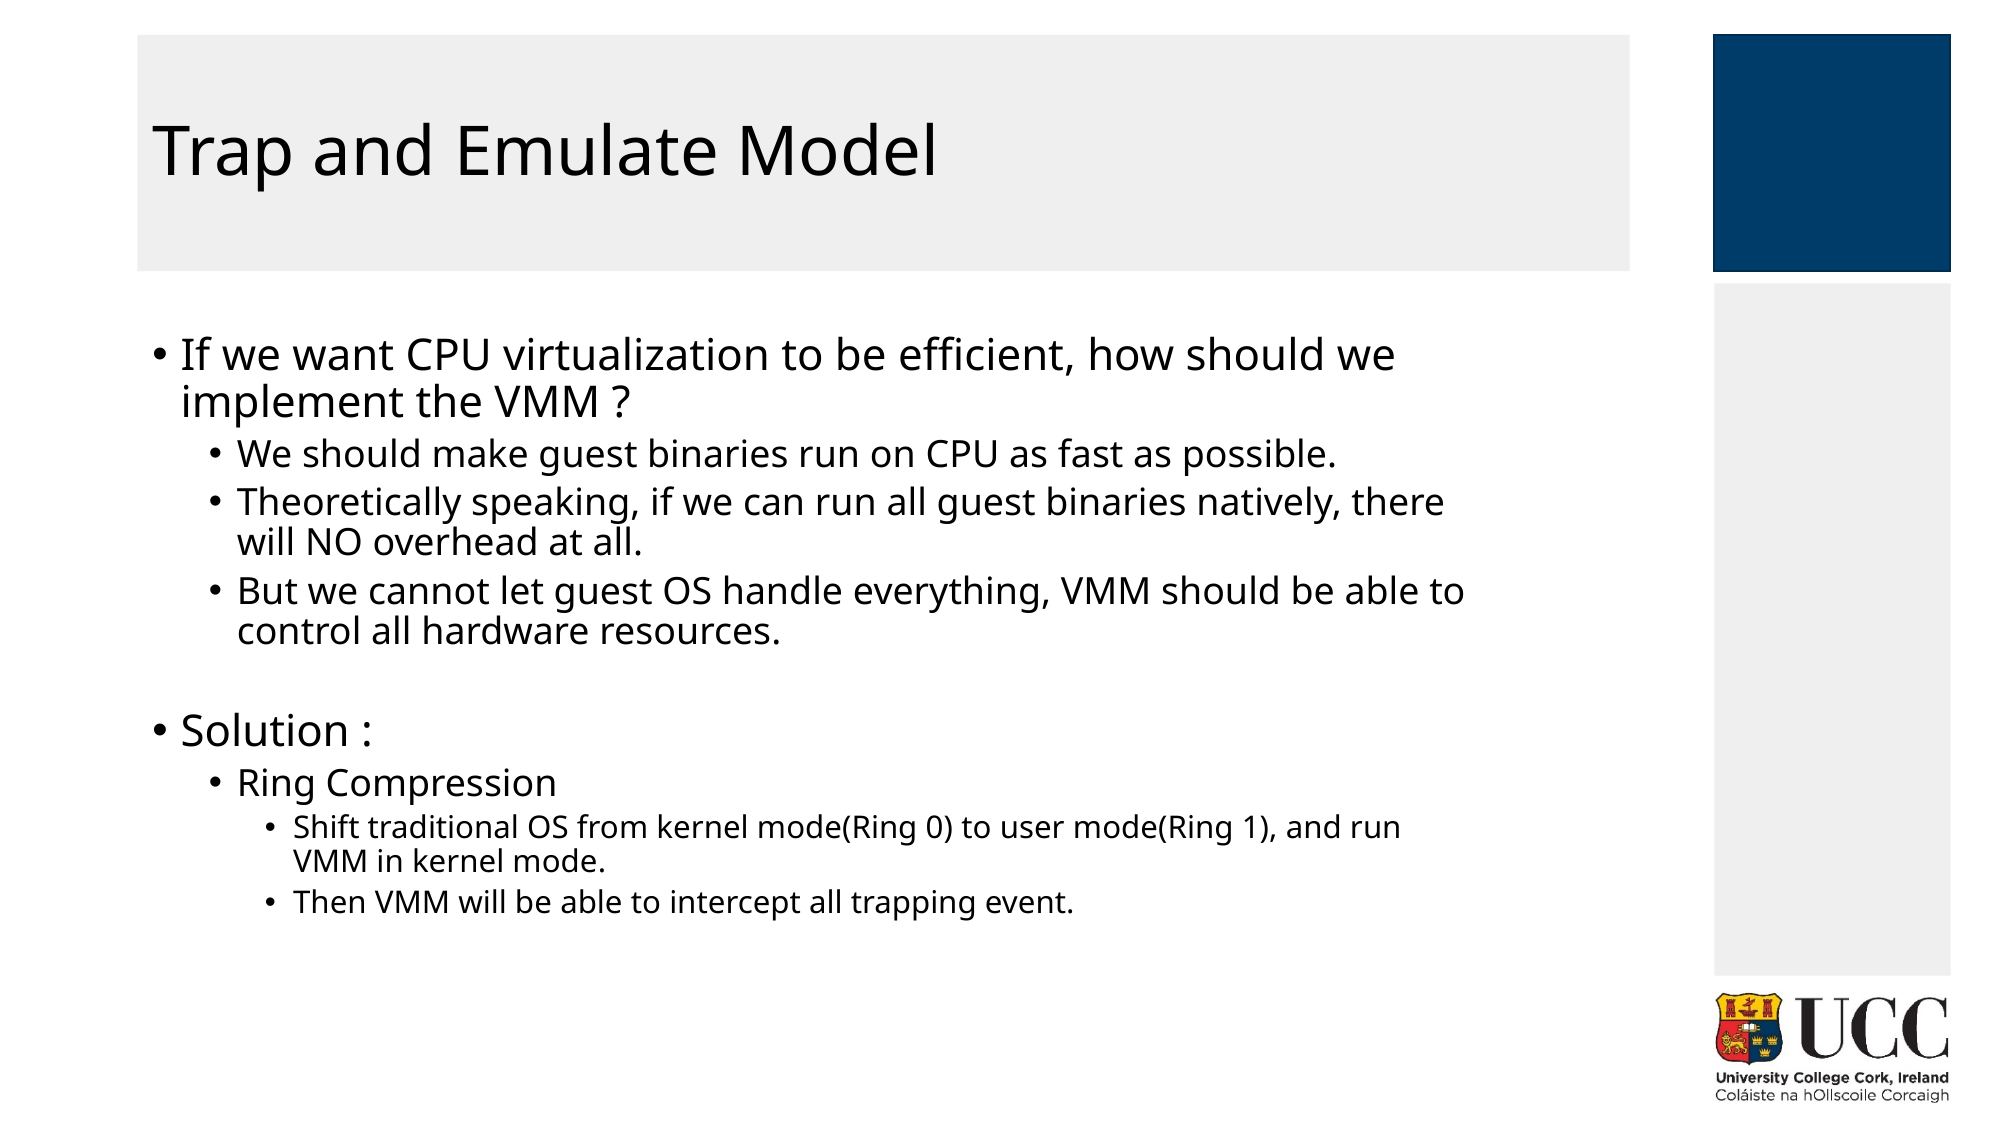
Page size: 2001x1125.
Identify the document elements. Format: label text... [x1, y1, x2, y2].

list If we want CPU virtualization to be efficient, how should we implement the VMM ? We should make guest binaries run on CPU as fast as possible. Theoretically speaking, if we can run all guest binaries natively, there will NO overhead at all. But we cannot let guest OS handle everything, VMM should be able to control all hardware resources. Solution : Ring Compression Shift traditional OS from kernel mode(Ring 0) to user mode(Ring 1), and run VMM in kernel mode. Then VMM will be able to intercept all trapping event. [137, 324, 1500, 1125]
title Trap and Emulate Model [137, 34, 1630, 272]
picture [1713, 991, 1951, 1103]
